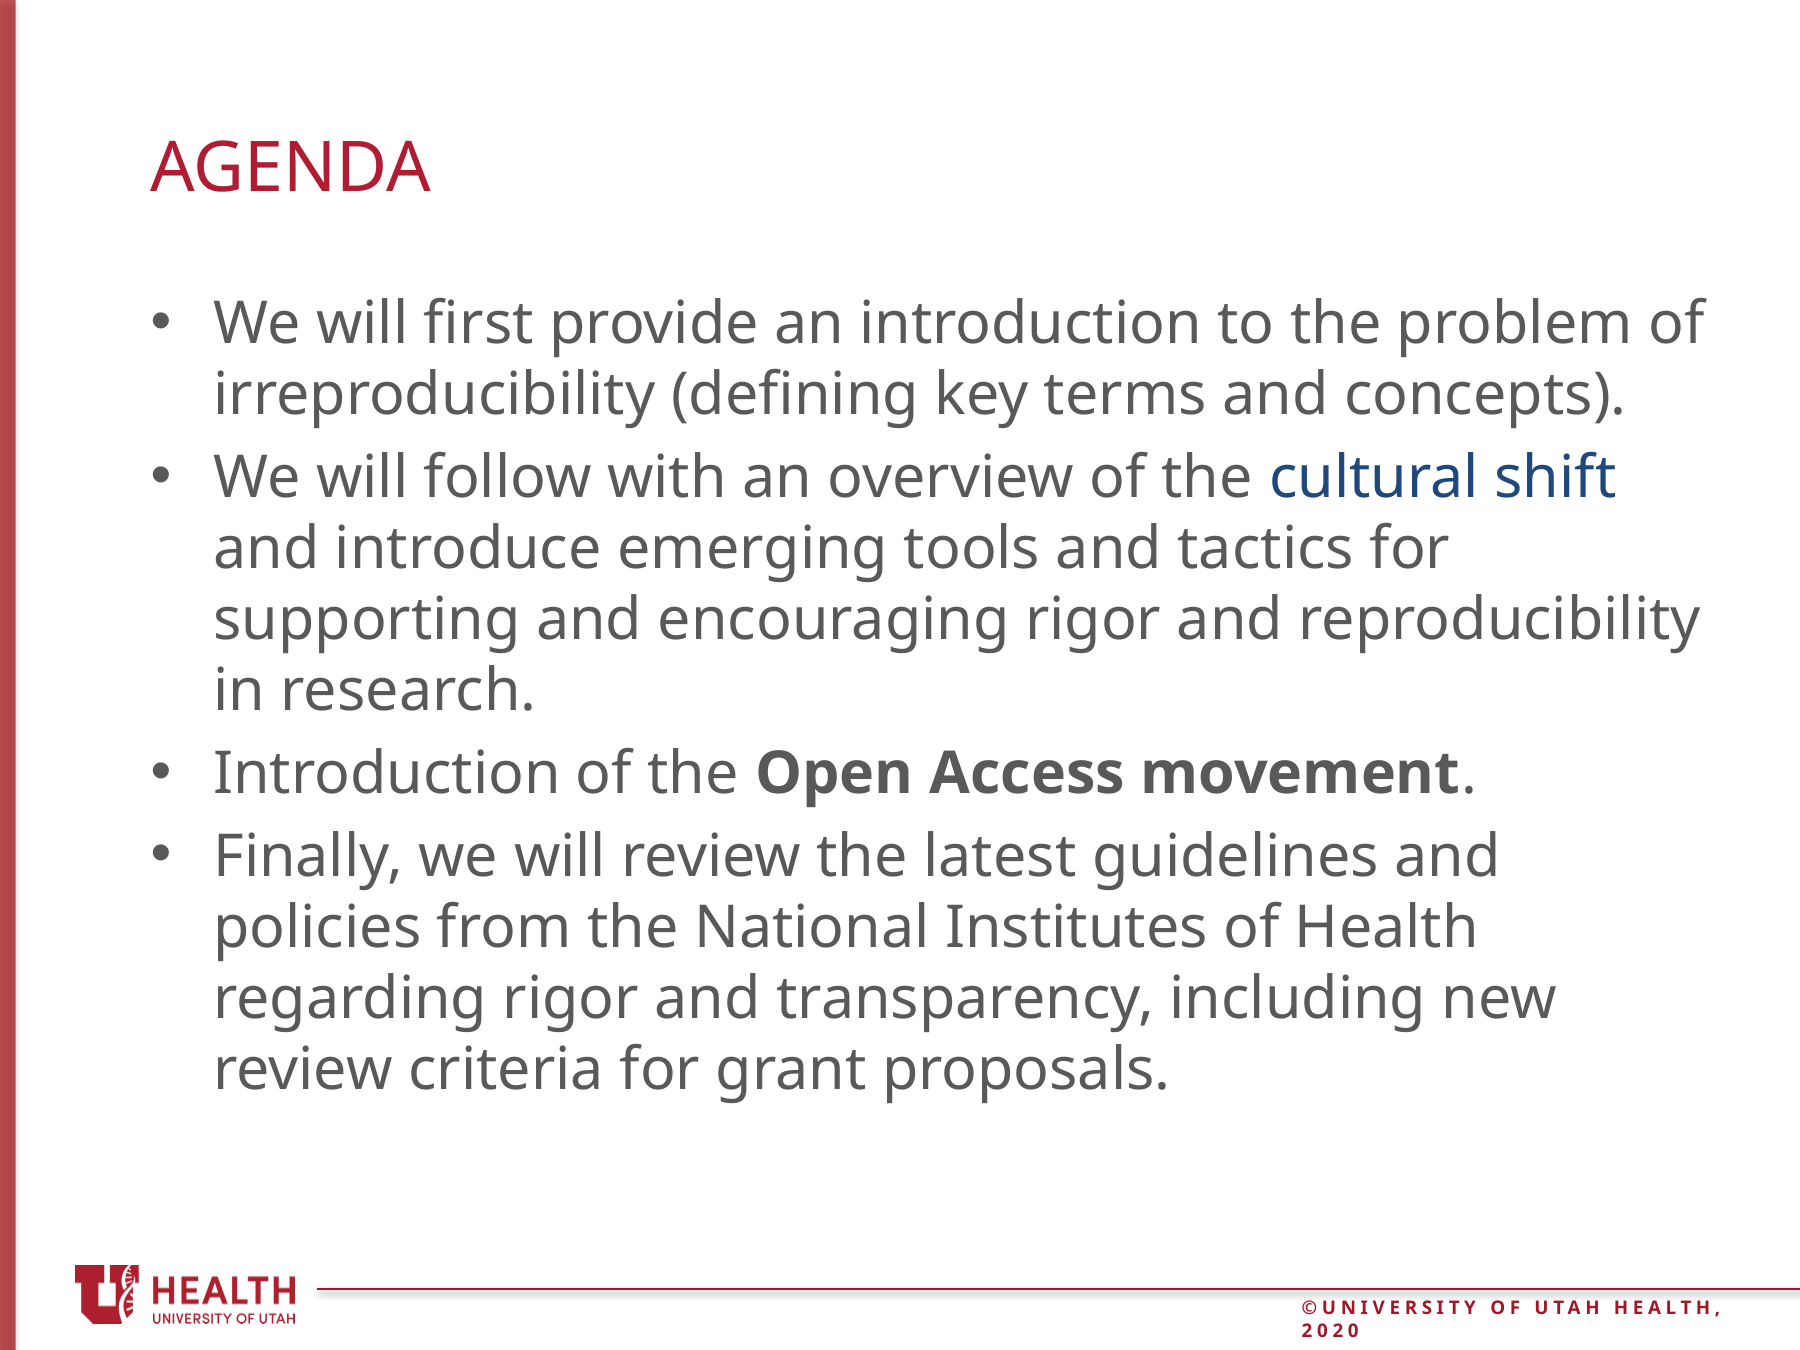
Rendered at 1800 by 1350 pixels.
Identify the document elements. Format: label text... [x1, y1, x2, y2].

picture [75, 1265, 295, 1324]
list We will first provide an introduction to the problem of irreproducibility (defining key terms and concepts). We will follow with an overview of the cultural shift and introduce emerging tools and tactics for supporting and encouraging rigor and reproducibility in research. Introduction of the Open Access movement. Finally, we will review the latest guidelines and policies from the National Institutes of Health regarding rigor and transparency, including new review criteria for grant proposals. [135, 276, 1732, 1137]
title Agenda [135, 113, 1710, 223]
